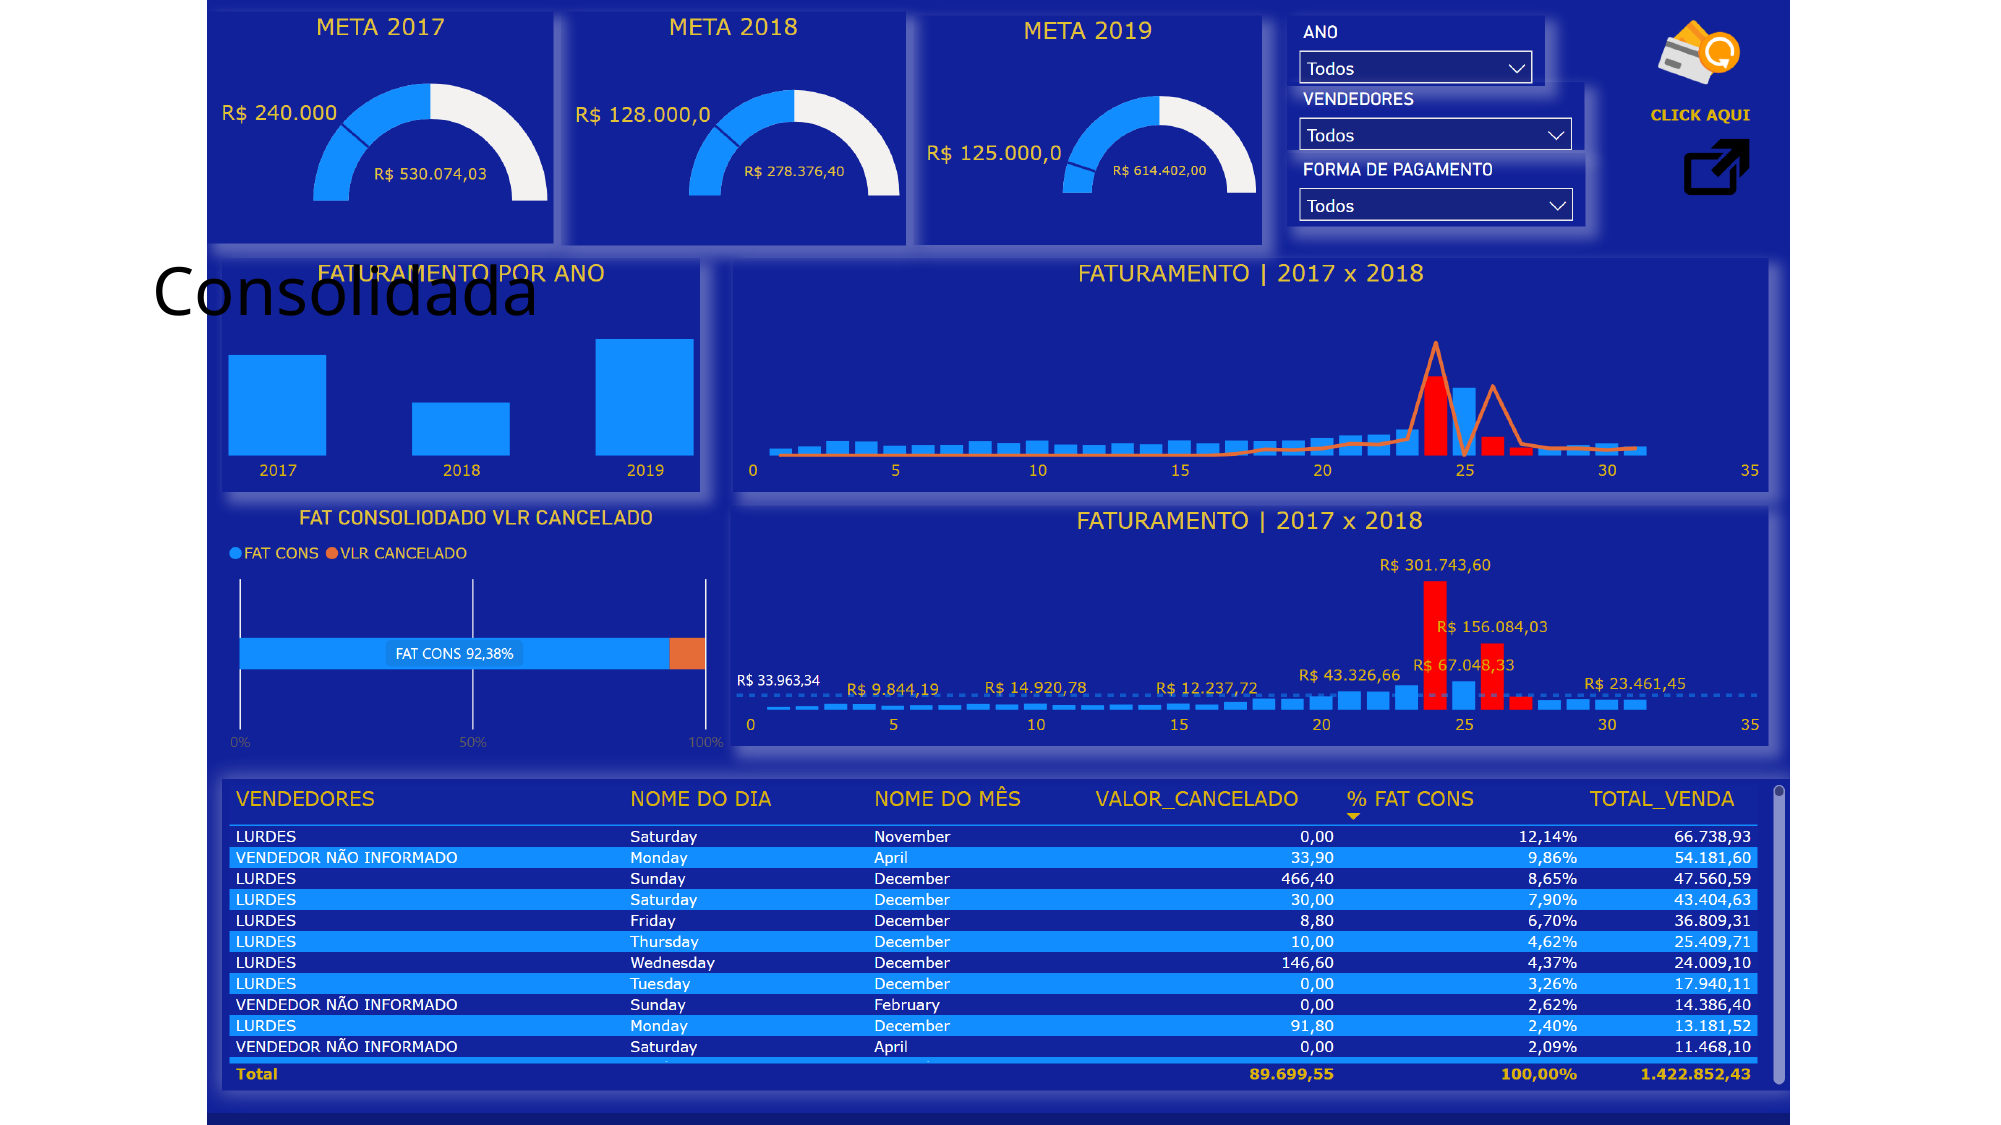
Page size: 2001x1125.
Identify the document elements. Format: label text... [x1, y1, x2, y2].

title Consolidada [137, 75, 207, 338]
picture [207, 0, 1790, 1125]
